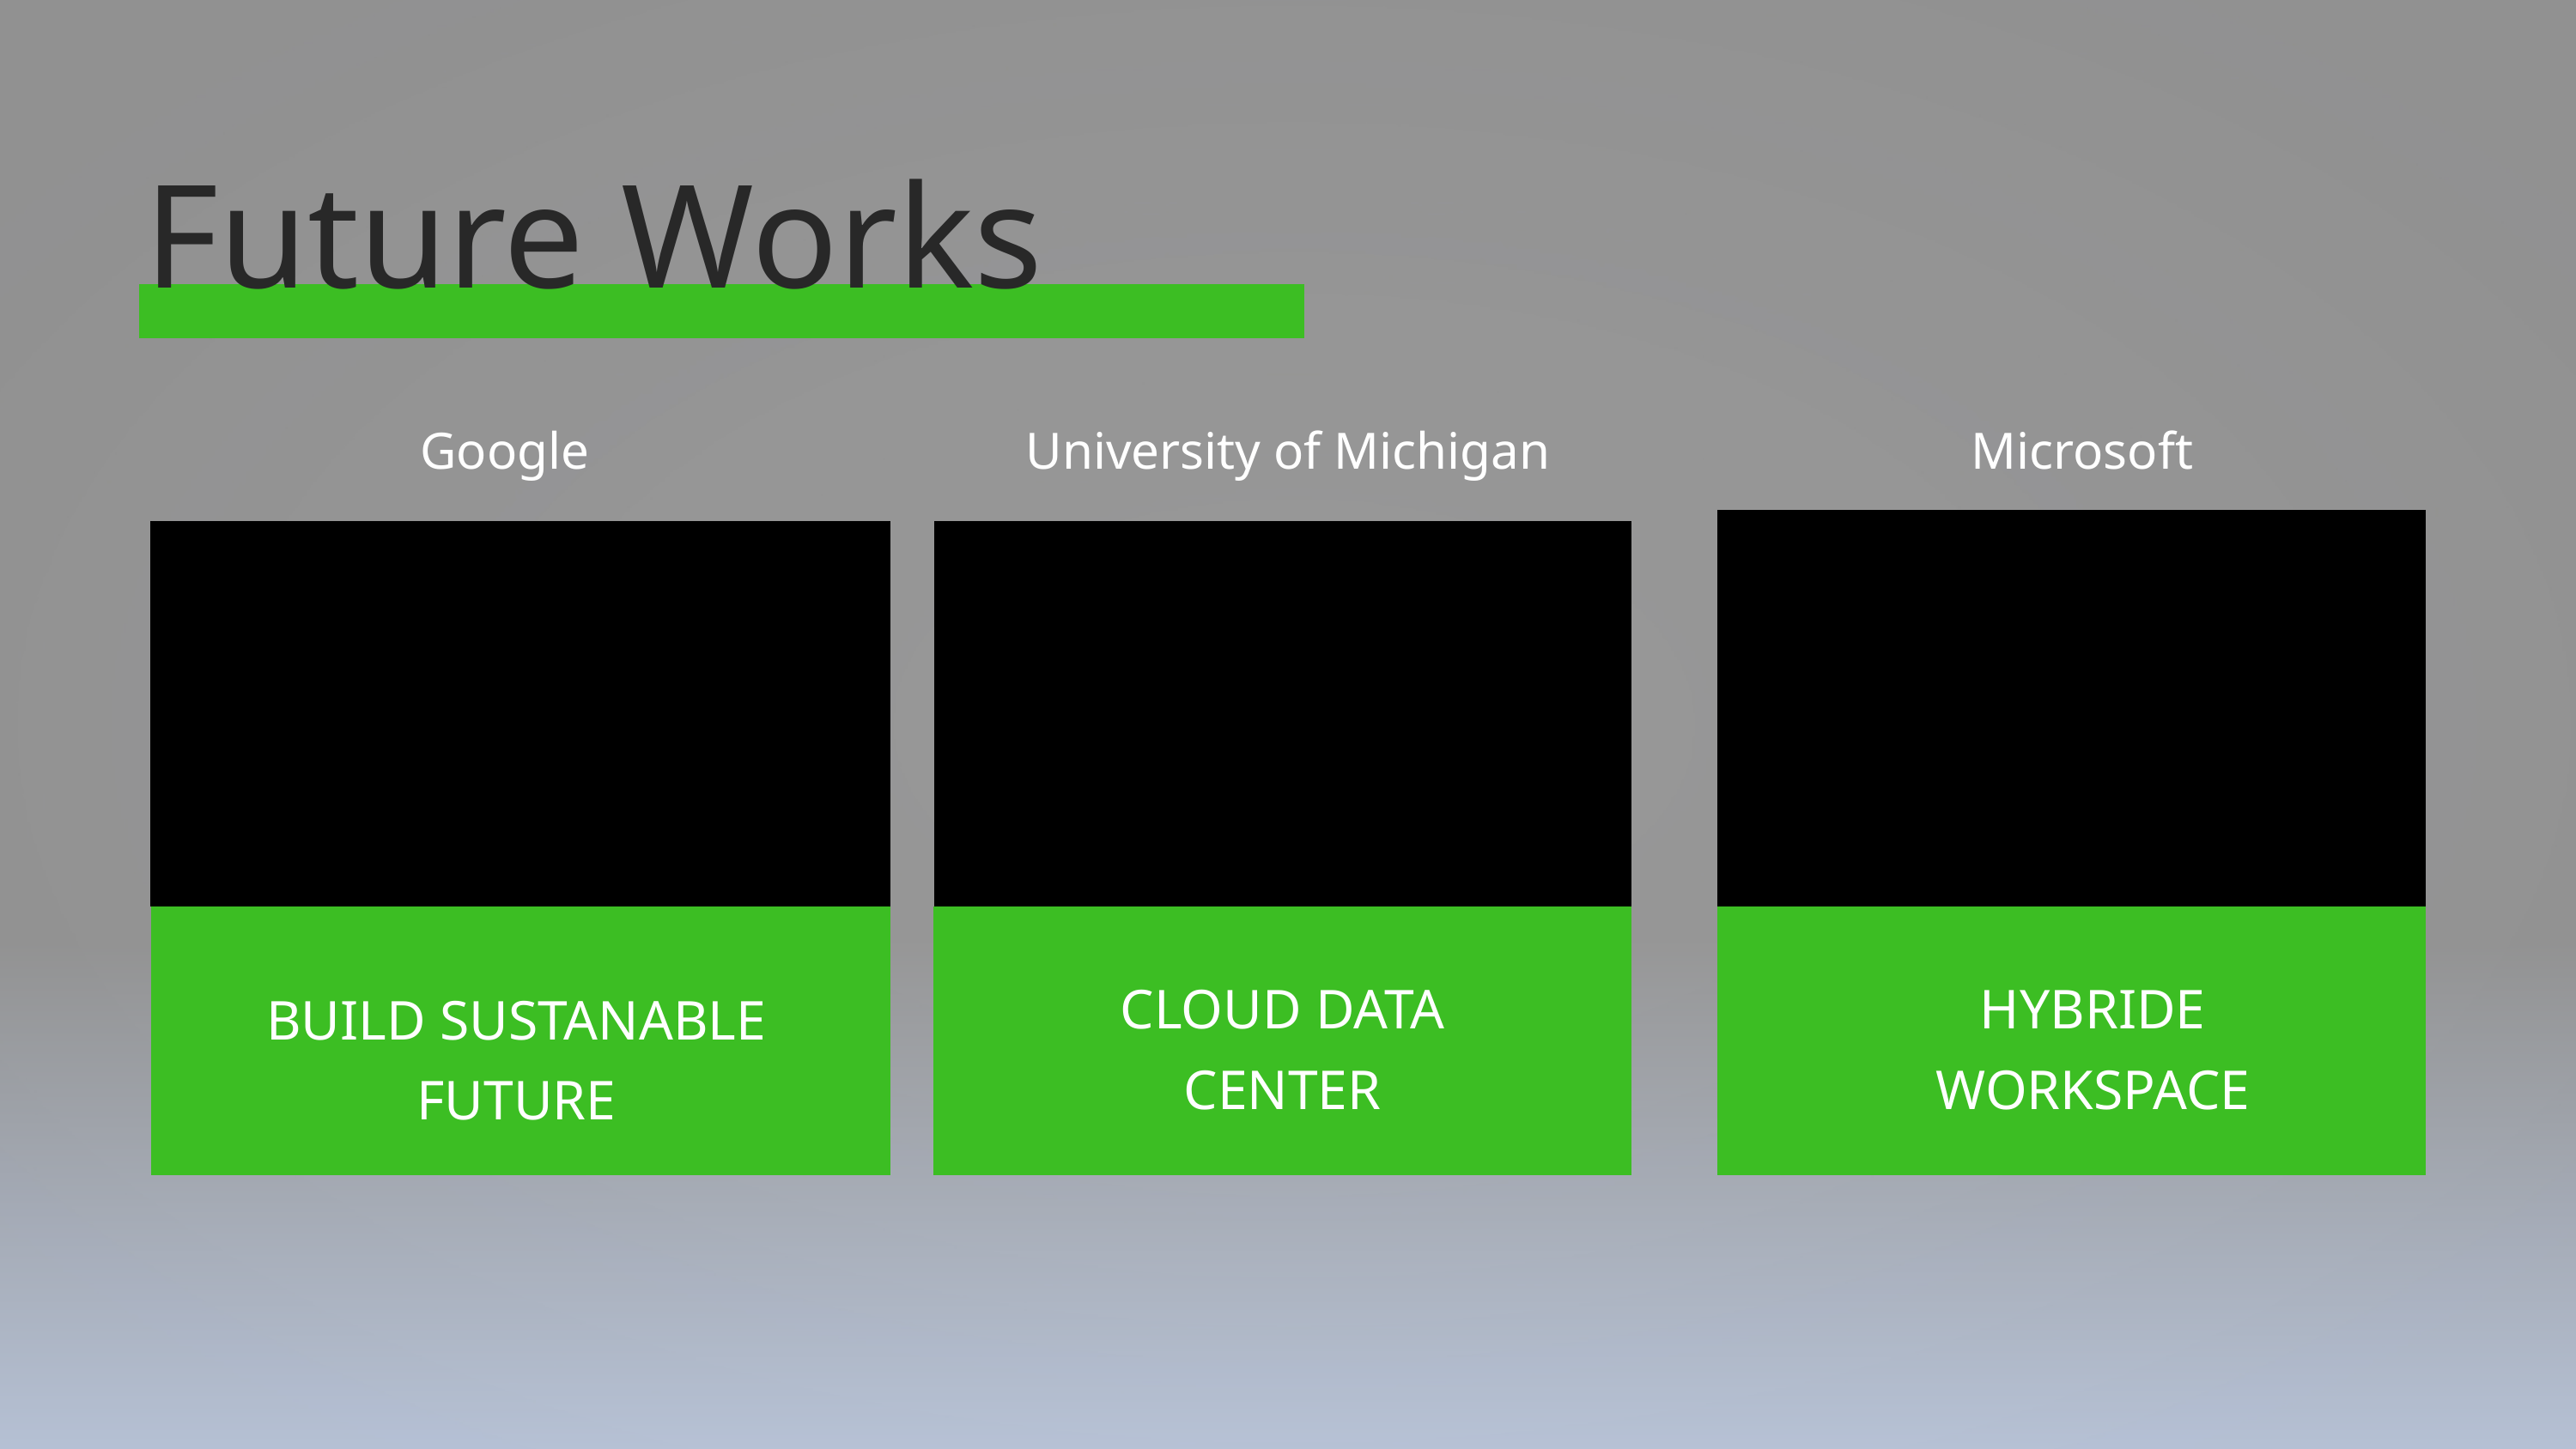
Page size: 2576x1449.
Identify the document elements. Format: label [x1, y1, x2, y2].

text_box [1716, 509, 2427, 907]
text_box [1716, 915, 2427, 1281]
text_box [933, 915, 1632, 1281]
text_box [149, 916, 891, 1176]
picture [0, 0, 2576, 1449]
text_box [149, 519, 891, 907]
text_box [933, 519, 1632, 907]
text_box [138, 283, 1305, 339]
